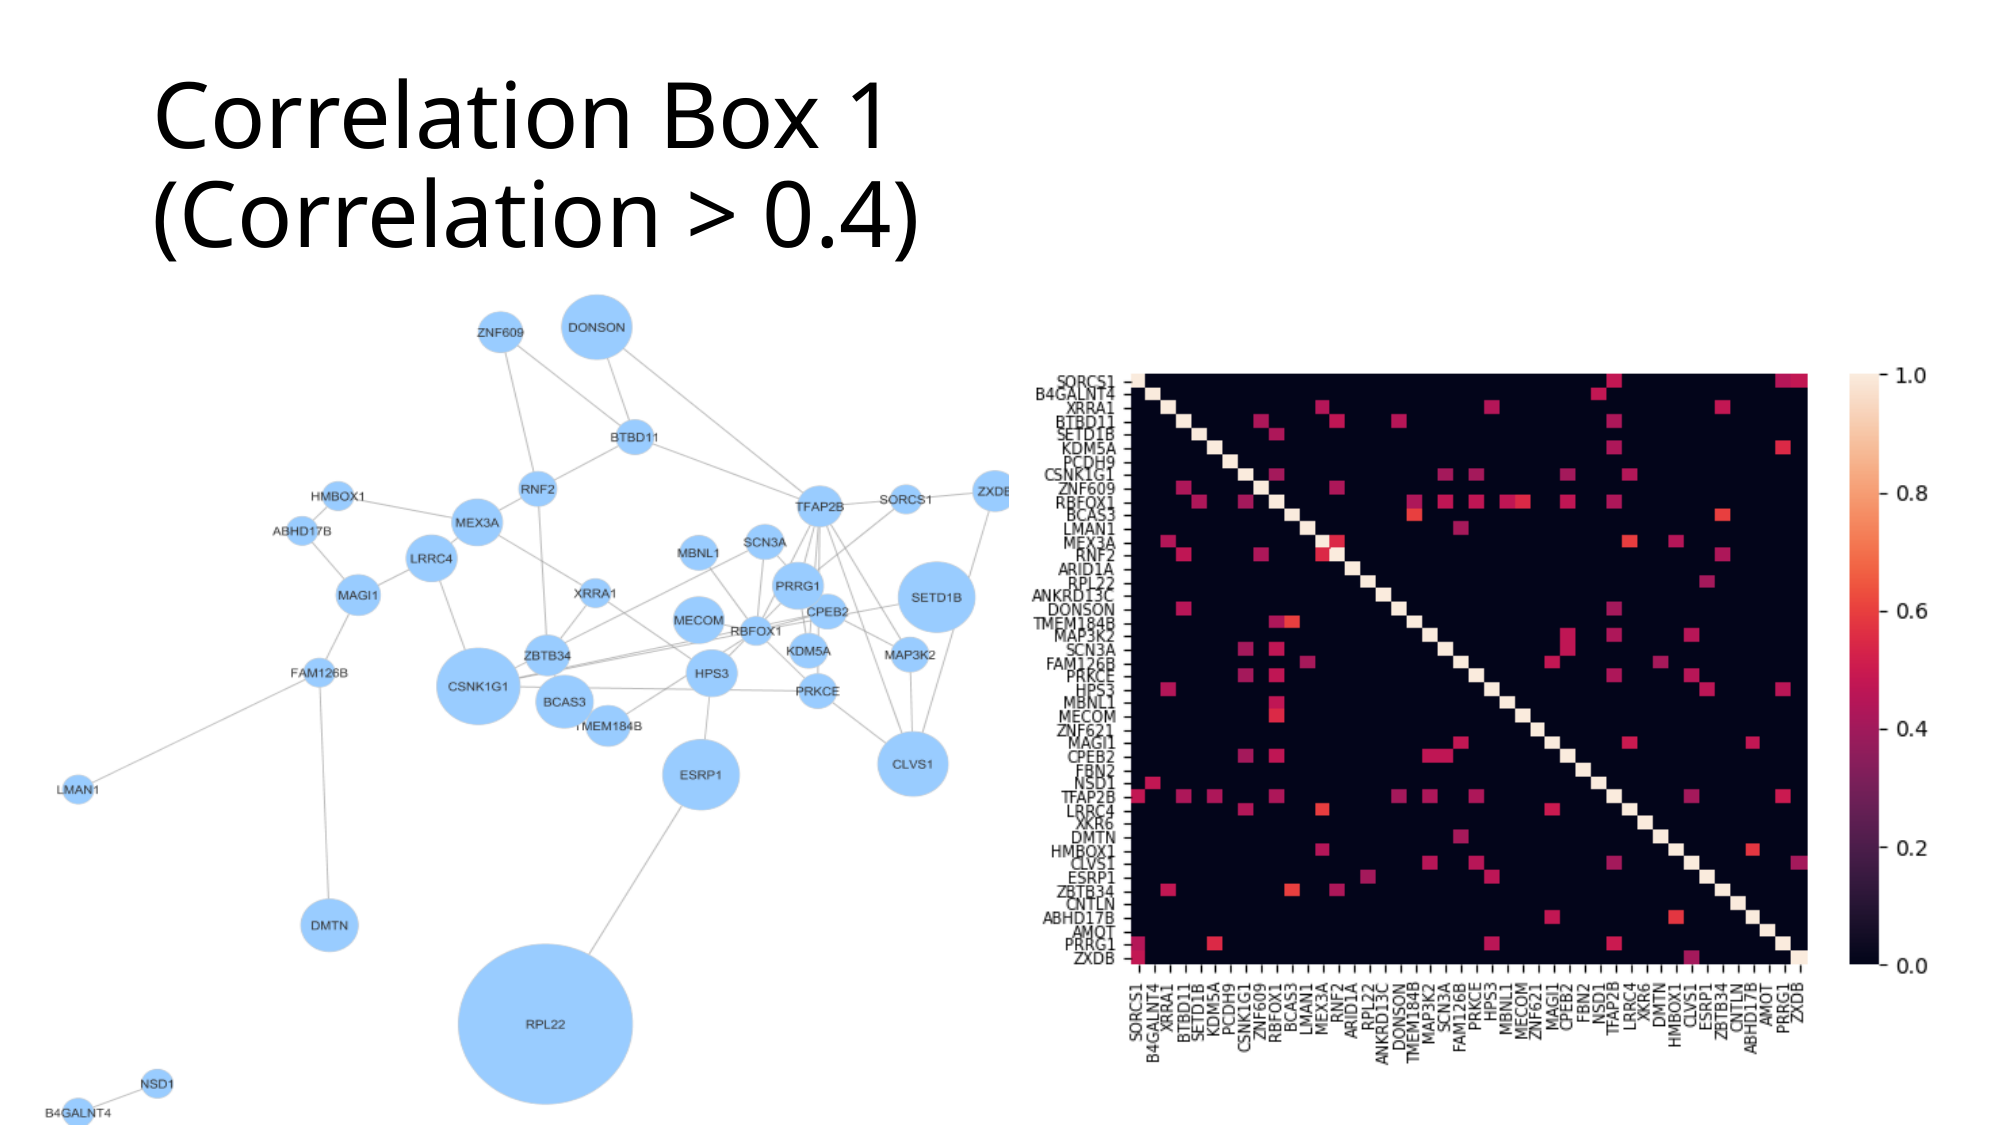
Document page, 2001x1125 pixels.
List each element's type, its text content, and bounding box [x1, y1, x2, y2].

title Correlation Box 1 (Correlation > 0.4) [137, 59, 1863, 278]
picture [14, 286, 2000, 1125]
